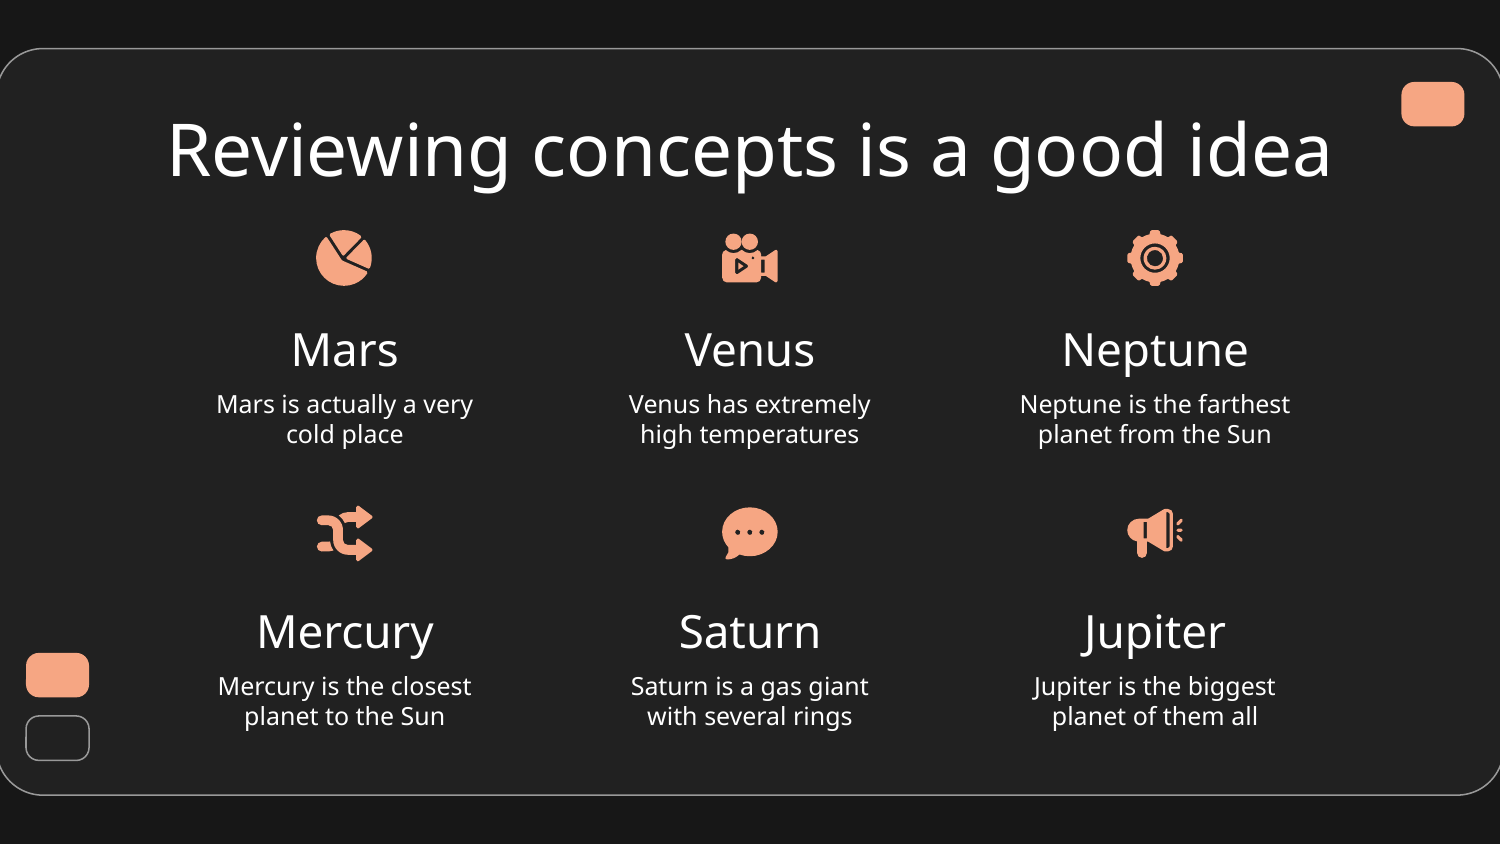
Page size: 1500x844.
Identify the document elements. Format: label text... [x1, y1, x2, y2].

subtitle Jupiter is the biggest planet of them all [993, 673, 1318, 750]
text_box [1127, 229, 1184, 287]
subtitle Jupiter [992, 589, 1318, 673]
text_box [1126, 508, 1184, 559]
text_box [721, 233, 778, 283]
subtitle Saturn is a gas giant with several rings [588, 673, 912, 750]
subtitle Mars [182, 307, 508, 391]
subtitle Venus [587, 307, 913, 391]
subtitle Neptune is the farthest planet from the Sun [993, 391, 1318, 468]
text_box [316, 505, 373, 562]
text_box [722, 507, 778, 560]
subtitle Neptune [992, 307, 1318, 391]
subtitle Saturn [587, 589, 913, 673]
subtitle Mars is actually a very cold place [182, 391, 507, 468]
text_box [315, 229, 374, 287]
subtitle Venus has extremely high temperatures [588, 391, 912, 468]
title Reviewing concepts is a good idea [116, 88, 1383, 183]
subtitle Mercury is the closest planet to the Sun [182, 673, 507, 750]
subtitle Mercury [182, 589, 508, 673]
